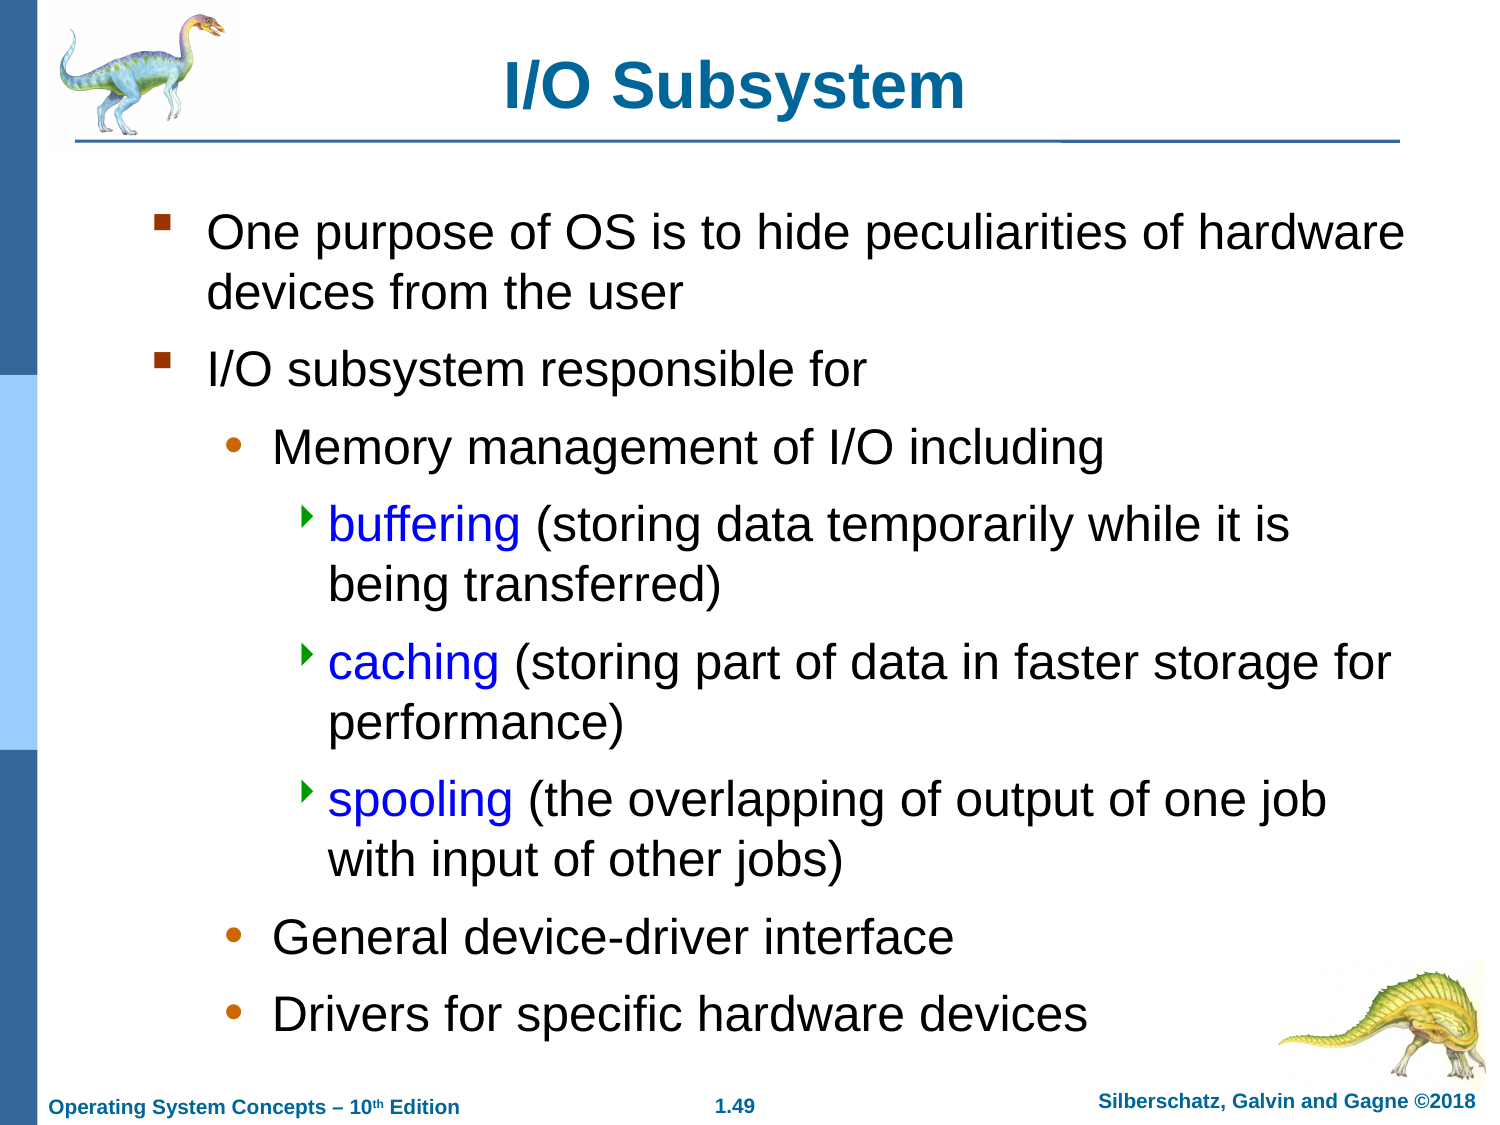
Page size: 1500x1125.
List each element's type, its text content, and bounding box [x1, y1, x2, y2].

picture [1275, 959, 1486, 1090]
list One purpose of OS is to hide peculiarities of hardware devices from the user I/O subsystem responsible for Memory management of I/O including buffering (storing data temporarily while it is being transferred) caching (storing part of data in faster storage for performance) spooling (the overlapping of output of one job with input of other jobs) General device-driver interface Drivers for specific hardware devices [134, 191, 1438, 936]
picture [46, 0, 243, 149]
title I/O Subsystem [75, 35, 1396, 130]
